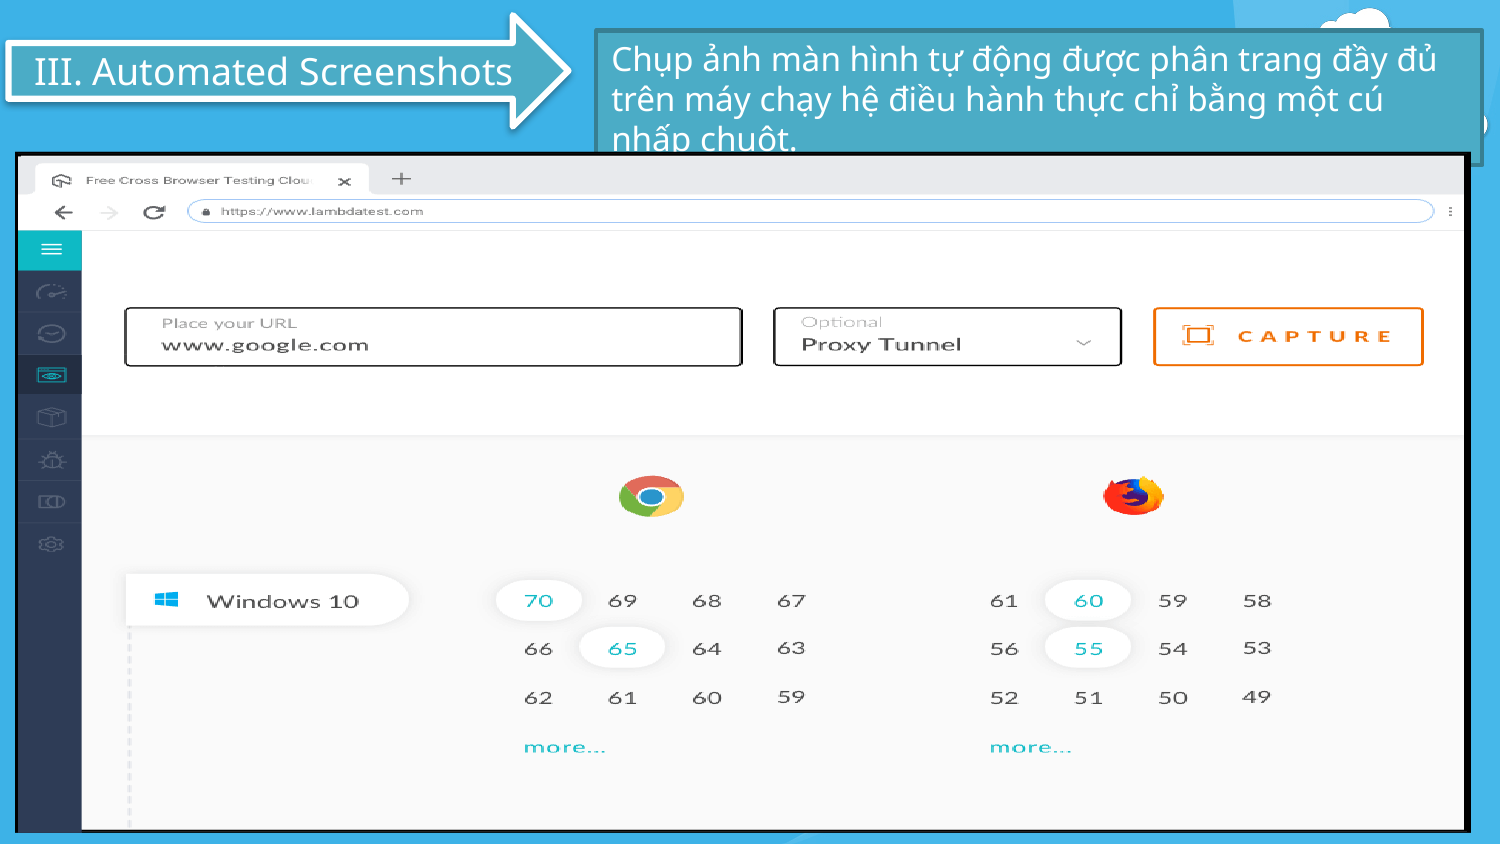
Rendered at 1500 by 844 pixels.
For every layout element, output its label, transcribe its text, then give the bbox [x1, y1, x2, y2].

text_box Chụp ảnh màn hình tự động được phân trang đầy đủ trên máy chạy hệ điều hành thực chỉ bằng một cú nhấp chuột. [594, 28, 1484, 167]
picture [0, 0, 1500, 844]
text_box III. Automated Screenshots [5, 12, 572, 130]
